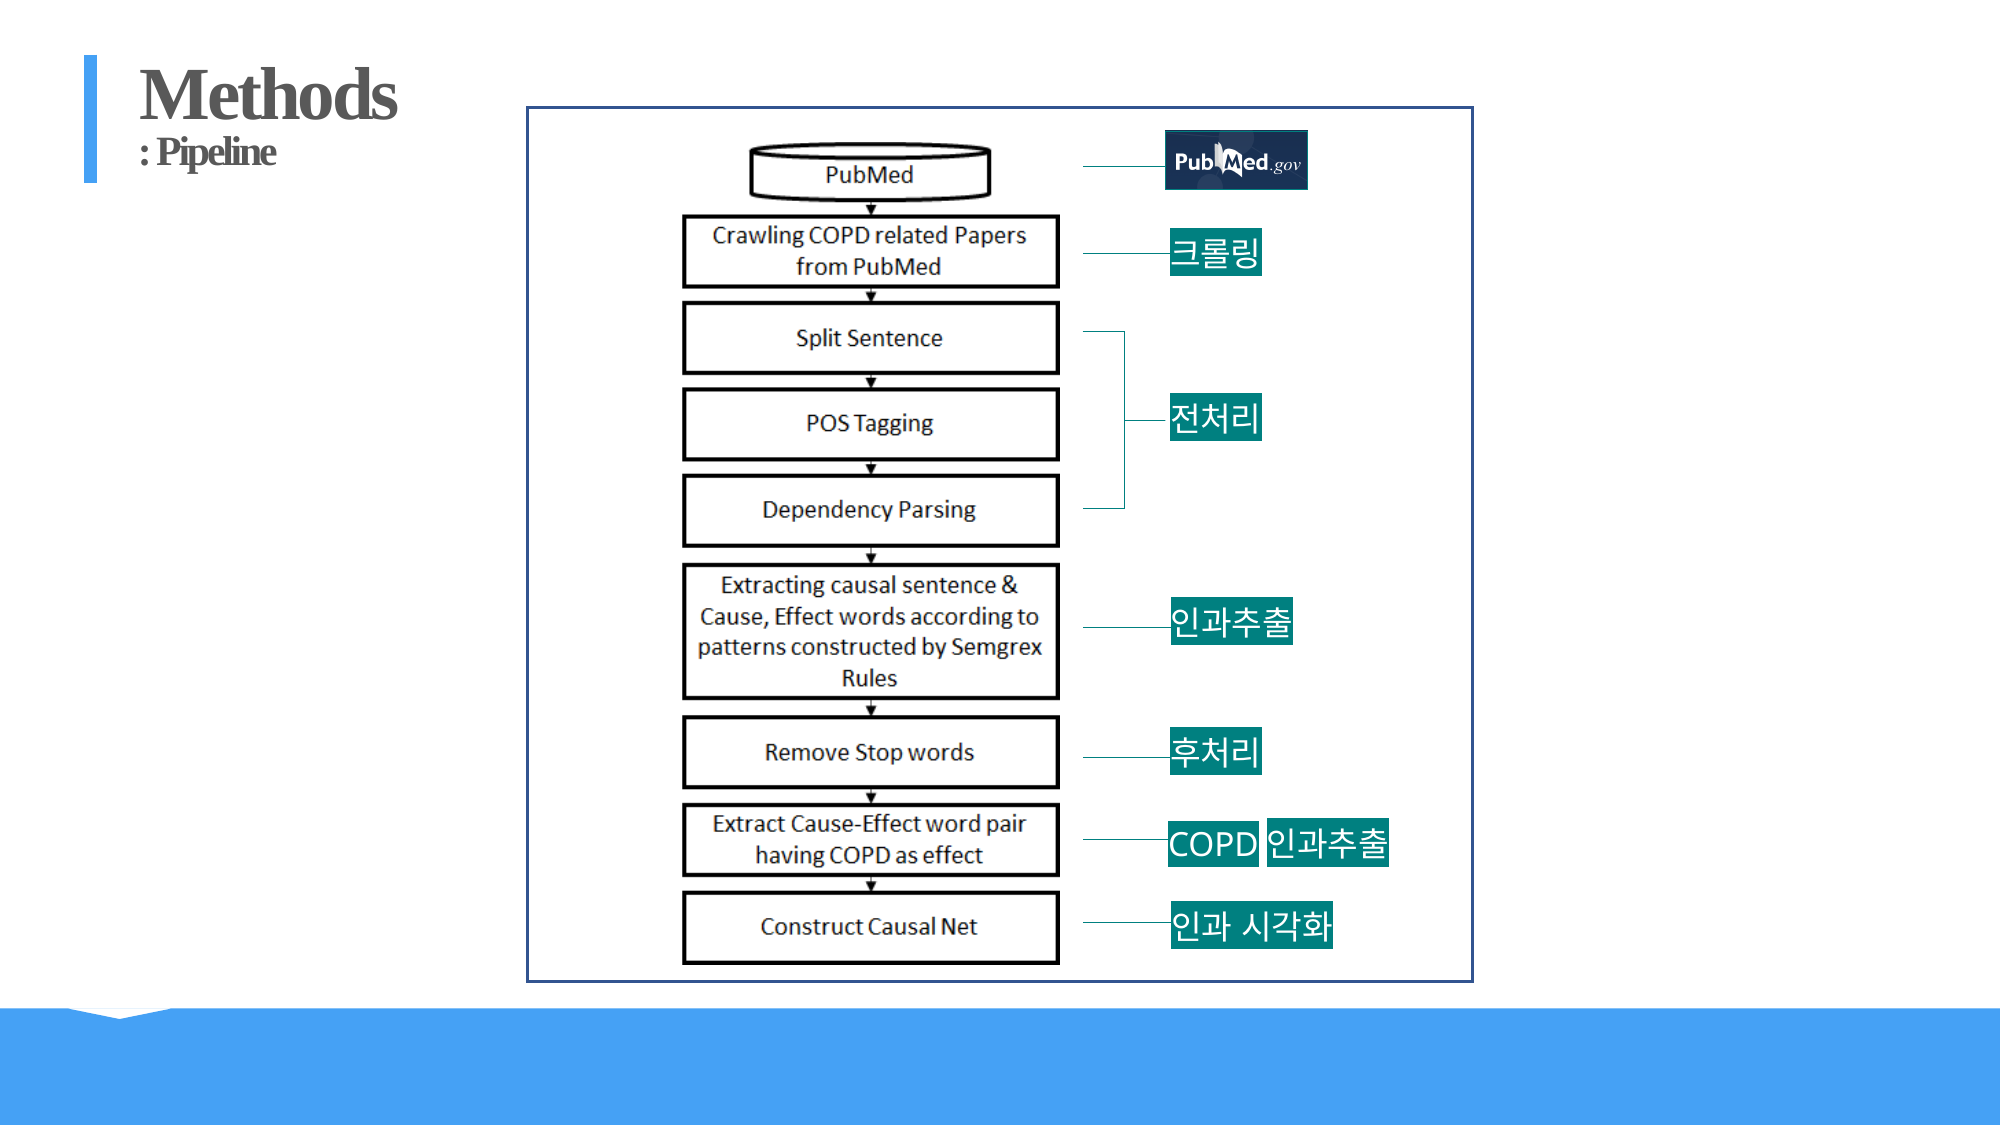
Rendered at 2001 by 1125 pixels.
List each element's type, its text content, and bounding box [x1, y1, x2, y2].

text_box [526, 106, 1473, 982]
picture [681, 142, 1060, 965]
picture [1165, 130, 1308, 190]
text_box [0, 1007, 2000, 1125]
text_box : Pipeline [91, 126, 526, 182]
text_box Methods [91, 54, 527, 126]
text_box [1082, 331, 1166, 509]
